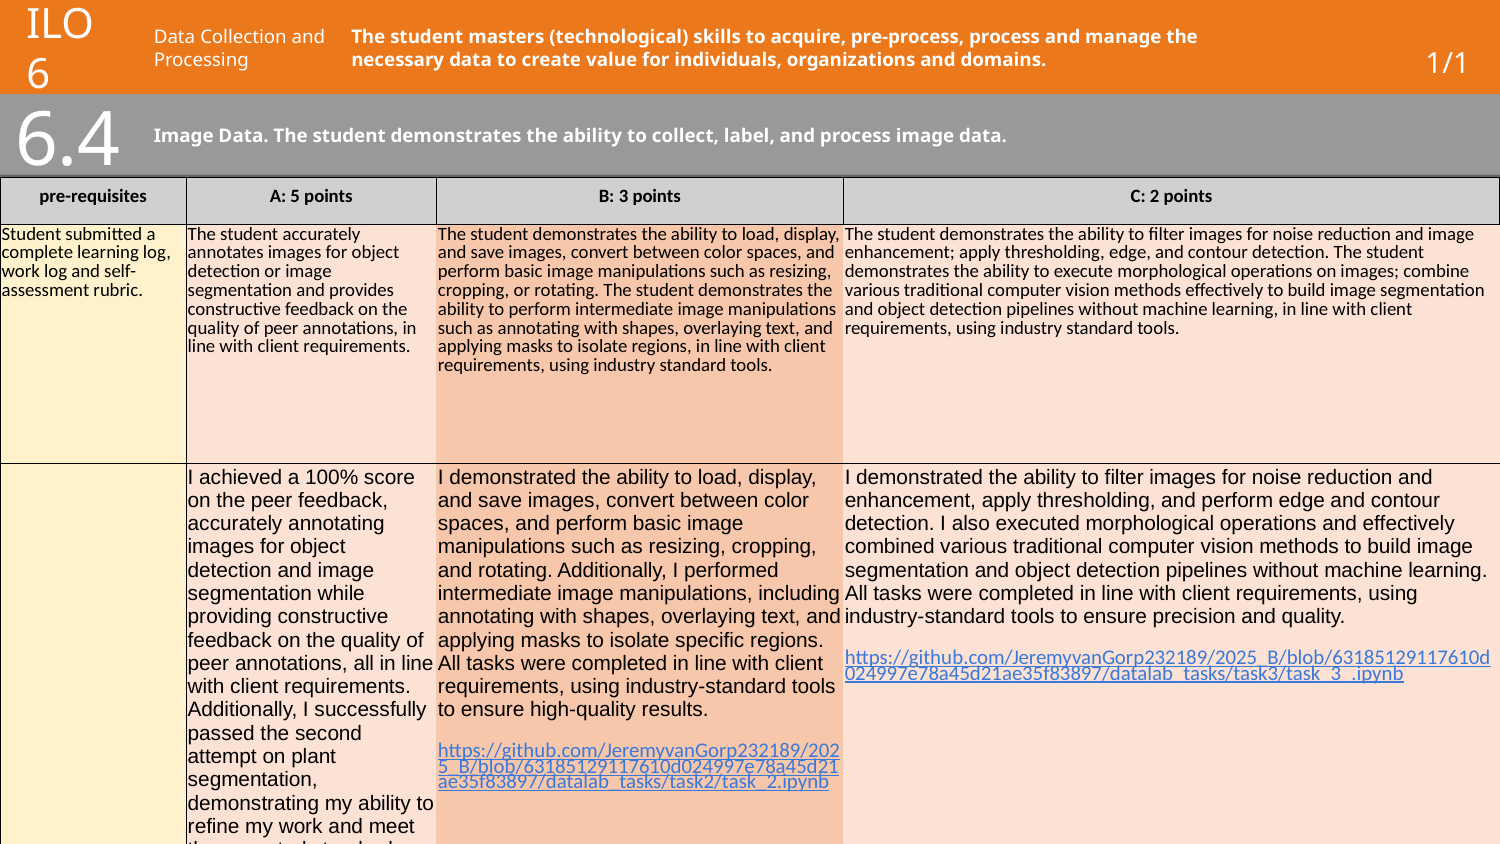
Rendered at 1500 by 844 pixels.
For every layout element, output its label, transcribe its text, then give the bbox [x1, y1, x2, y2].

table_cell I demonstrated the ability to load, display, and save images, convert between color spaces, and perform basic image manipulations such as resizing, cropping, and rotating. Additionally, I performed intermediate image manipulations, including annotating with shapes, overlaying text, and applying masks to isolate specific regions. All tasks were completed in line with client requirements, using industry-standard tools to ensure high-quality results. https://github.com/JeremyvanGorp232189/2025_B/blob/63185129117610d024997e78a45d21ae35f83897/datalab_tasks/task2/task_2.ipynb [436, 464, 843, 844]
title ILO 6 [11, 0, 138, 94]
title 1/1 [1277, 0, 1485, 95]
table_header A: 5 points [187, 178, 436, 224]
title Data Collection and Processing [138, 0, 364, 95]
table_header pre-requisites [1, 178, 186, 224]
title 6.4 [0, 94, 138, 176]
table_header C: 2 points [844, 178, 1499, 224]
title The student masters (technological) skills to acquire, pre-process, process and manage the necessary data to create value for individuals, organizations and domains. [364, 0, 1277, 94]
table_cell The student demonstrates the ability to filter images for noise reduction and image enhancement; apply thresholding, edge, and contour detection. The student demonstrates the ability to execute morphological operations on images; combine various traditional computer vision methods effectively to build image segmentation and object detection pipelines without machine learning, in line with client requirements, using industry standard tools. [843, 225, 1500, 463]
table_cell Student submitted a complete learning log, work log and self-assessment rubric. [1, 225, 186, 463]
table_cell [1, 464, 186, 844]
title Image Data. The student demonstrates the ability to collect, label, and process image data. [138, 94, 1339, 176]
table_cell The student accurately annotates images for object detection or image segmentation and provides constructive feedback on the quality of peer annotations, in line with client requirements. [187, 225, 436, 463]
table_header B: 3 points [437, 178, 843, 224]
table_cell I achieved a 100% score on the peer feedback, accurately annotating images for object detection and image segmentation while providing constructive feedback on the quality of peer annotations, all in line with client requirements. Additionally, I successfully passed the second attempt on plant segmentation, demonstrating my ability to refine my work and meet the expected standards. [187, 464, 436, 844]
table_cell The student demonstrates the ability to load, display, and save images, convert between color spaces, and perform basic image manipulations such as resizing, cropping, or rotating. The student demonstrates the ability to perform intermediate image manipulations such as annotating with shapes, overlaying text, and applying masks to isolate regions, in line with client requirements, using industry standard tools. [436, 225, 843, 463]
table_cell I demonstrated the ability to filter images for noise reduction and enhancement, apply thresholding, and perform edge and contour detection. I also executed morphological operations and effectively combined various traditional computer vision methods to build image segmentation and object detection pipelines without machine learning. All tasks were completed in line with client requirements, using industry-standard tools to ensure precision and quality. https://github.com/JeremyvanGorp232189/2025_B/blob/63185129117610d024997e78a45d21ae35f83897/datalab_tasks/task3/task_3_.ipynb [843, 464, 1500, 844]
